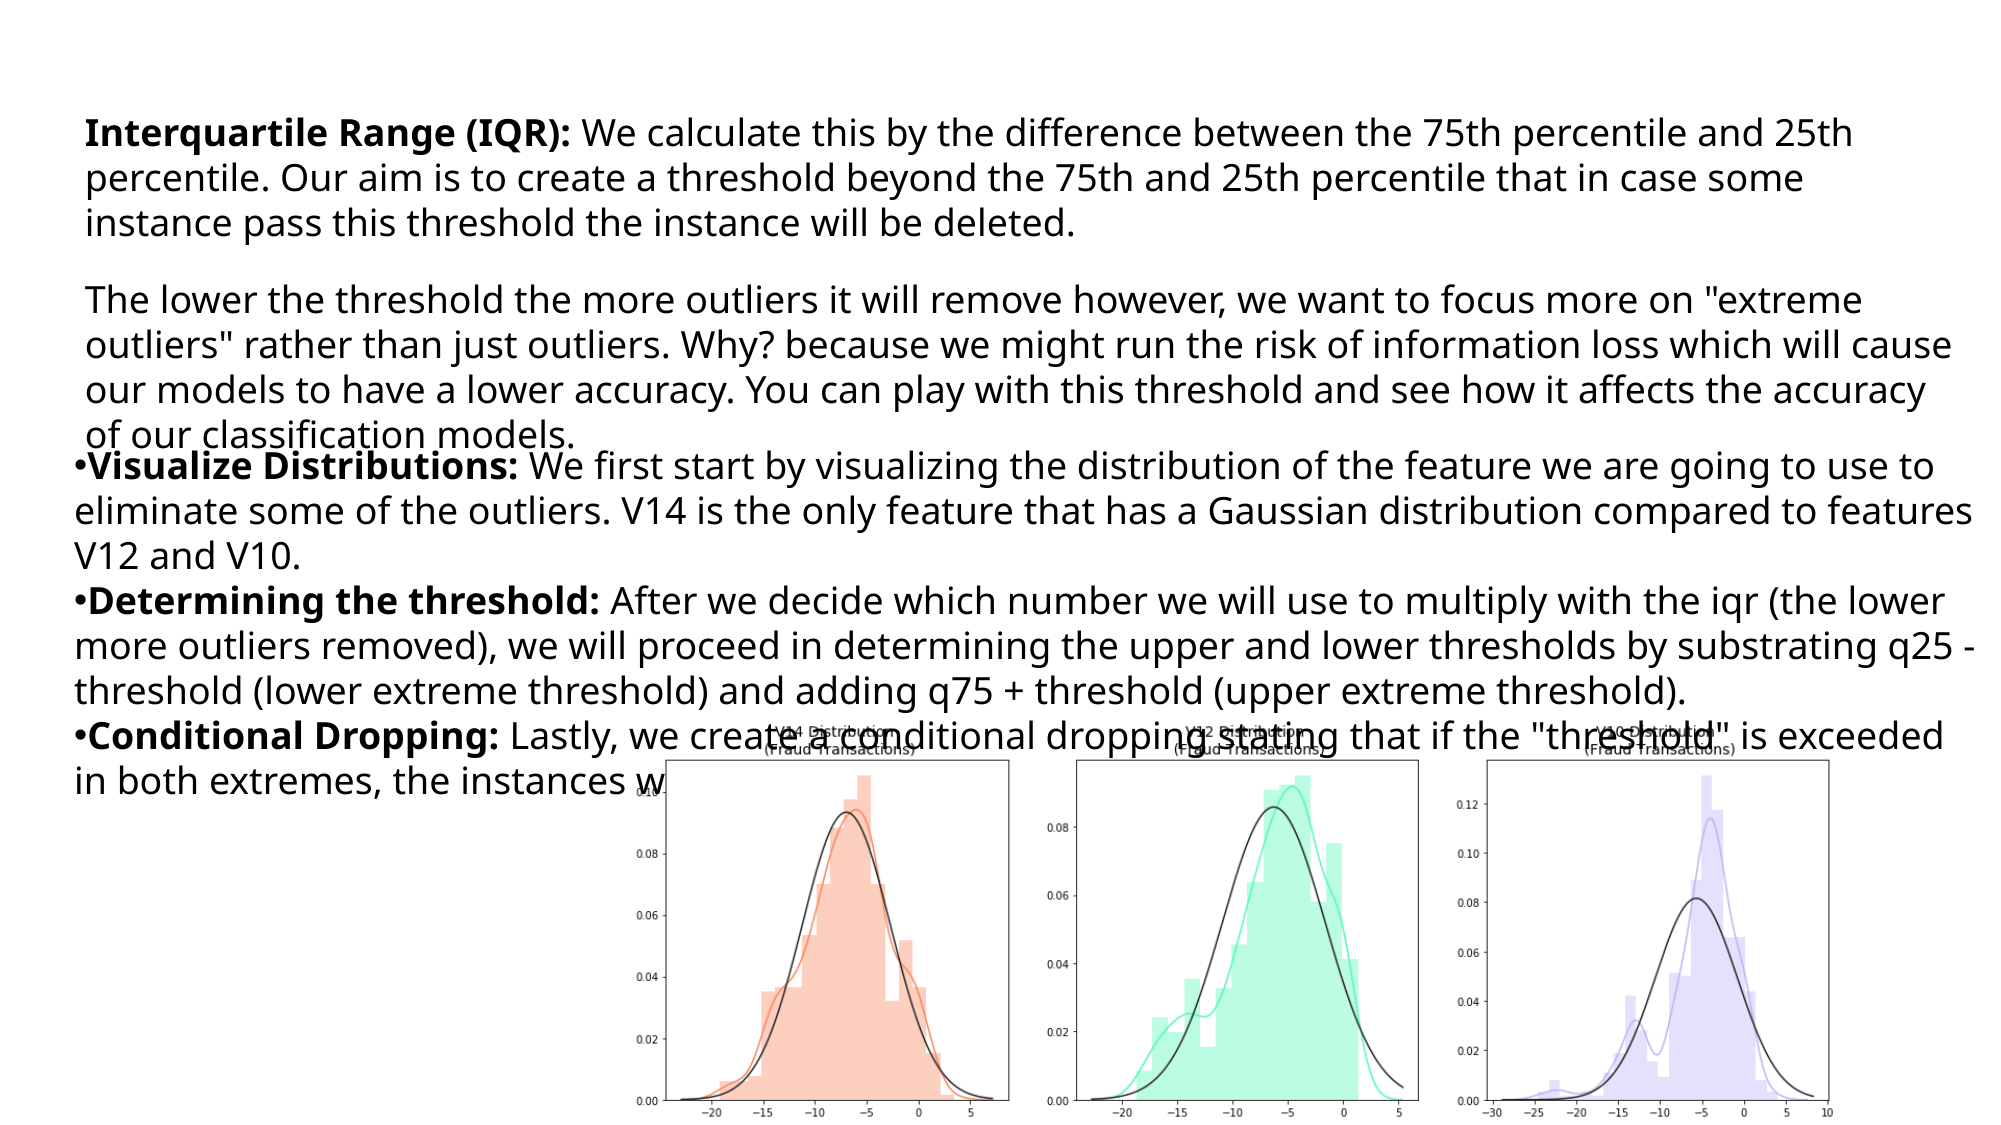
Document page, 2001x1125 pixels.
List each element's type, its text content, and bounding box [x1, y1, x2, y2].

picture [628, 718, 1841, 1125]
text_box Interquartile Range (IQR): We calculate this by the difference between the 75th percentile and 25th percentile. Our aim is to create a threshold beyond the 75th and 25th percentile that in case some instance pass this threshold the instance will be deleted. [70, 101, 1947, 252]
text_box The lower the threshold the more outliers it will remove however, we want to focus more on "extreme outliers" rather than just outliers. Why? because we might run the risk of information loss which will cause our models to have a lower accuracy. You can play with this threshold and see how it affects the accuracy of our classification models. [70, 268, 1979, 434]
text_box Visualize Distributions: We first start by visualizing the distribution of the feature we are going to use to eliminate some of the outliers. V14 is the only feature that has a Gaussian distribution compared to features V12 and V10. Determining the threshold: After we decide which number we will use to multiply with the iqr (the lower more outliers removed), we will proceed in determining the upper and lower thresholds by substrating q25 - threshold (lower extreme threshold) and adding q75 + threshold (upper extreme threshold). Conditional Dropping: Lastly, we create a conditional dropping stating that if the "threshold" is exceeded in both extremes, the instances will be removed. [59, 434, 2000, 810]
